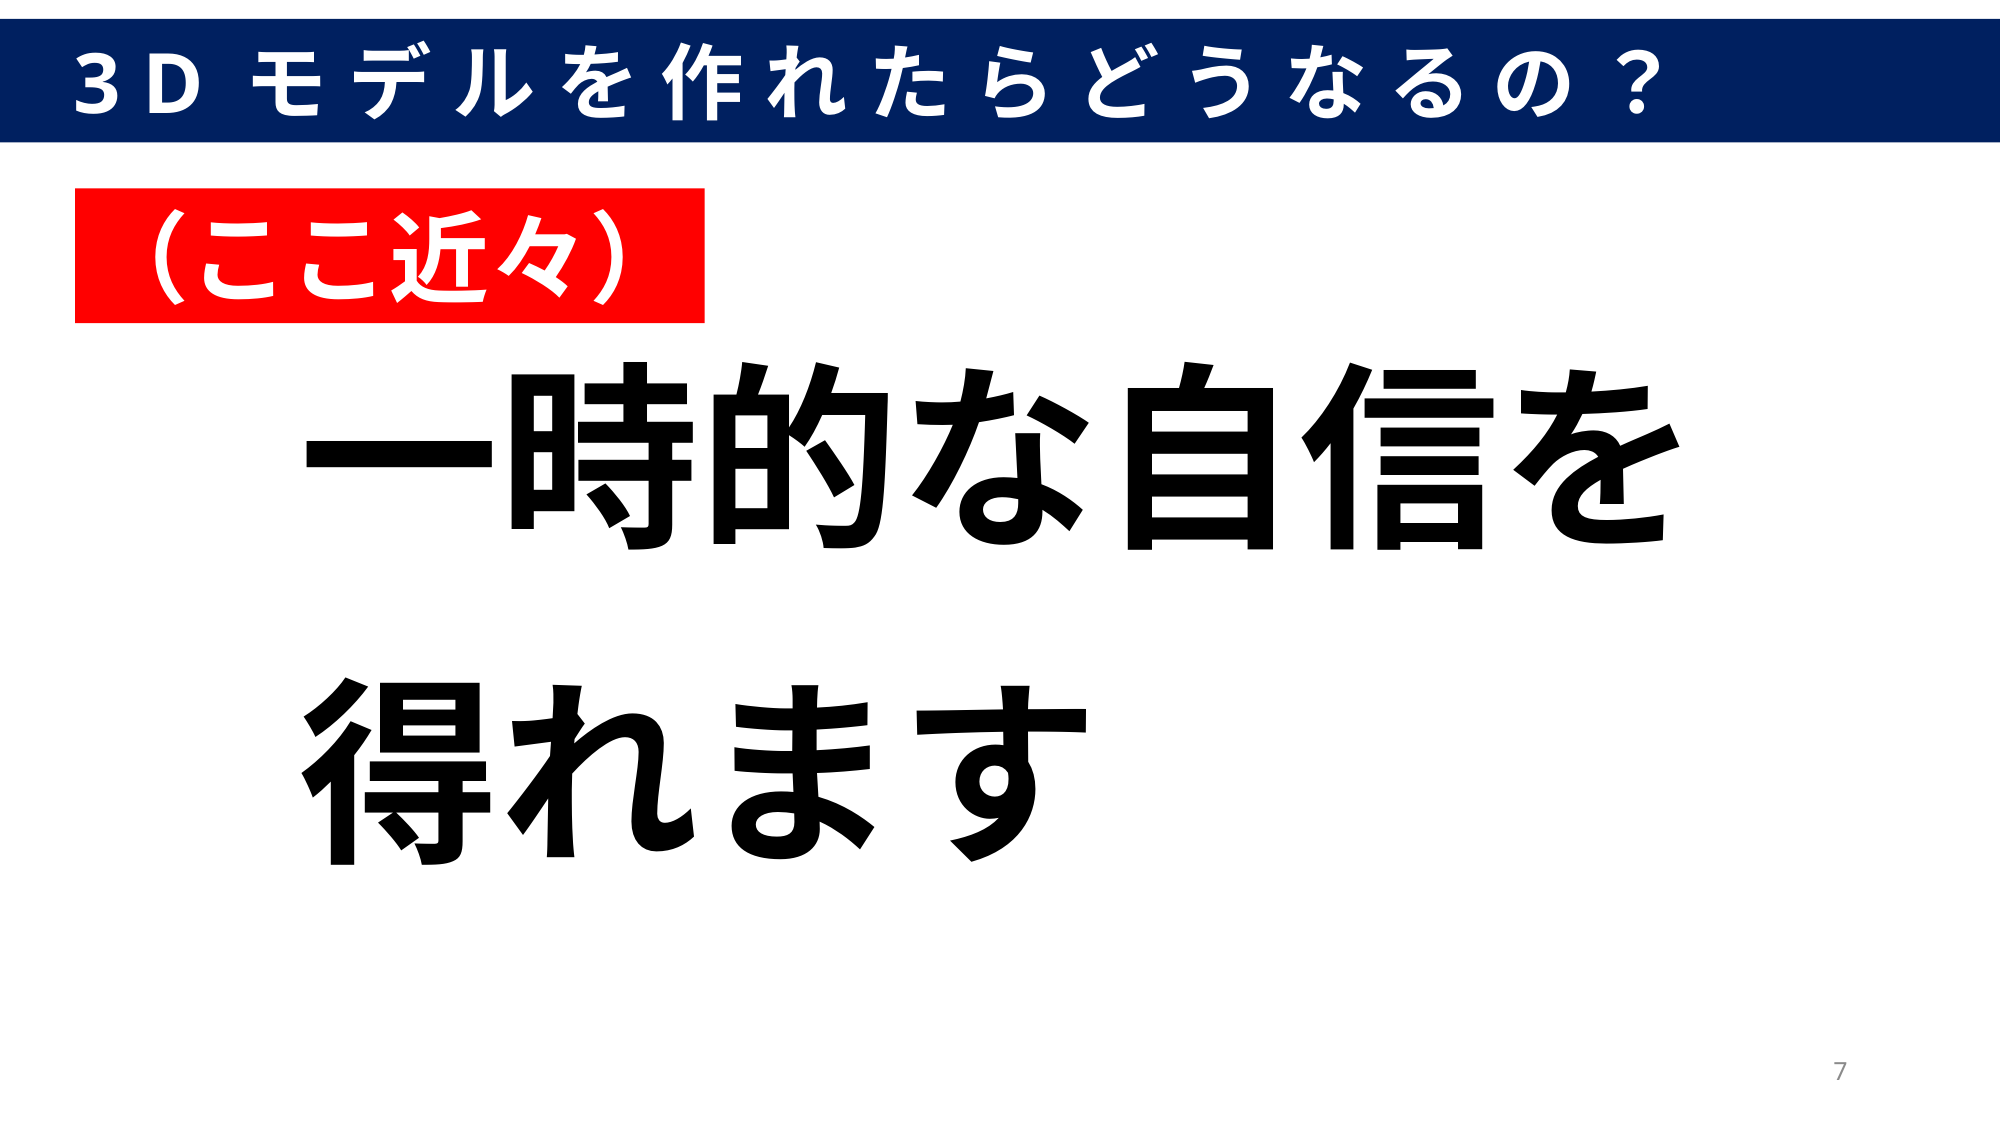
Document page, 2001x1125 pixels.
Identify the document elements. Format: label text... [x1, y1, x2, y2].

slide_number 7 [1412, 1042, 1863, 1103]
text_box （ここ近々） [75, 188, 705, 324]
text_box 3Dモデルを作れたらどうなるの？ [0, 18, 2000, 143]
text_box 一時的な自信を 得れます [285, 324, 1715, 895]
